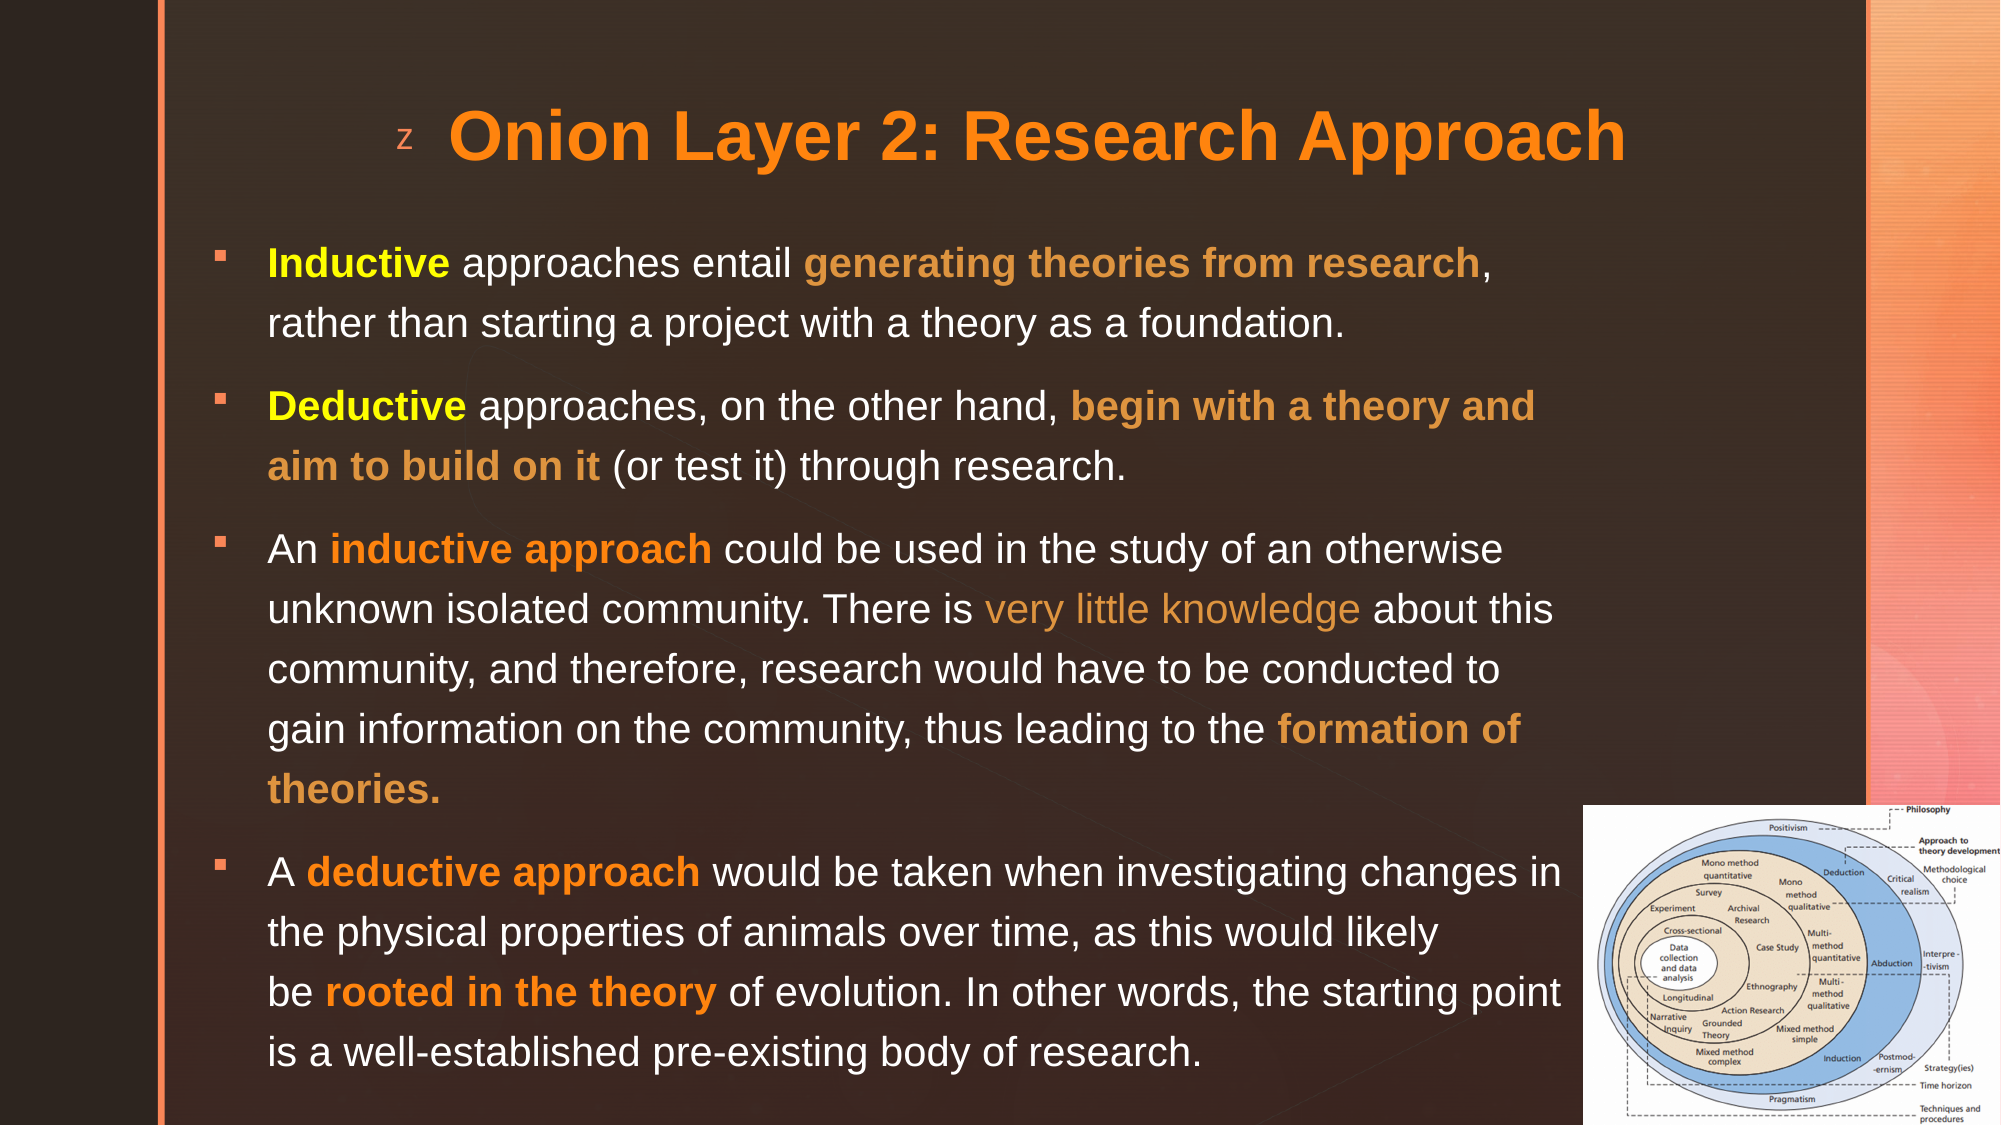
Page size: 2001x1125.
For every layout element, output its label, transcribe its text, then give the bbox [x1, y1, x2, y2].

title Onion Layer 2: Research Approach [433, 91, 1739, 269]
list Inductive approaches entail generating theories from research, rather than starting a project with a theory as a foundation. Deductive approaches, on the other hand, begin with a theory and aim to build on it (or test it) through research. An inductive approach could be used in the study of an otherwise unknown isolated community. There is very little knowledge about this community, and therefore, research would have to be conducted to gain information on the community, thus leading to the formation of theories. A deductive approach would be taken when investigating changes in the physical properties of animals over time, as this would likely be rooted in the theory of evolution. In other words, the starting point is a well-established pre-existing body of research. [195, 187, 1584, 1114]
picture [1582, 0, 2001, 1125]
